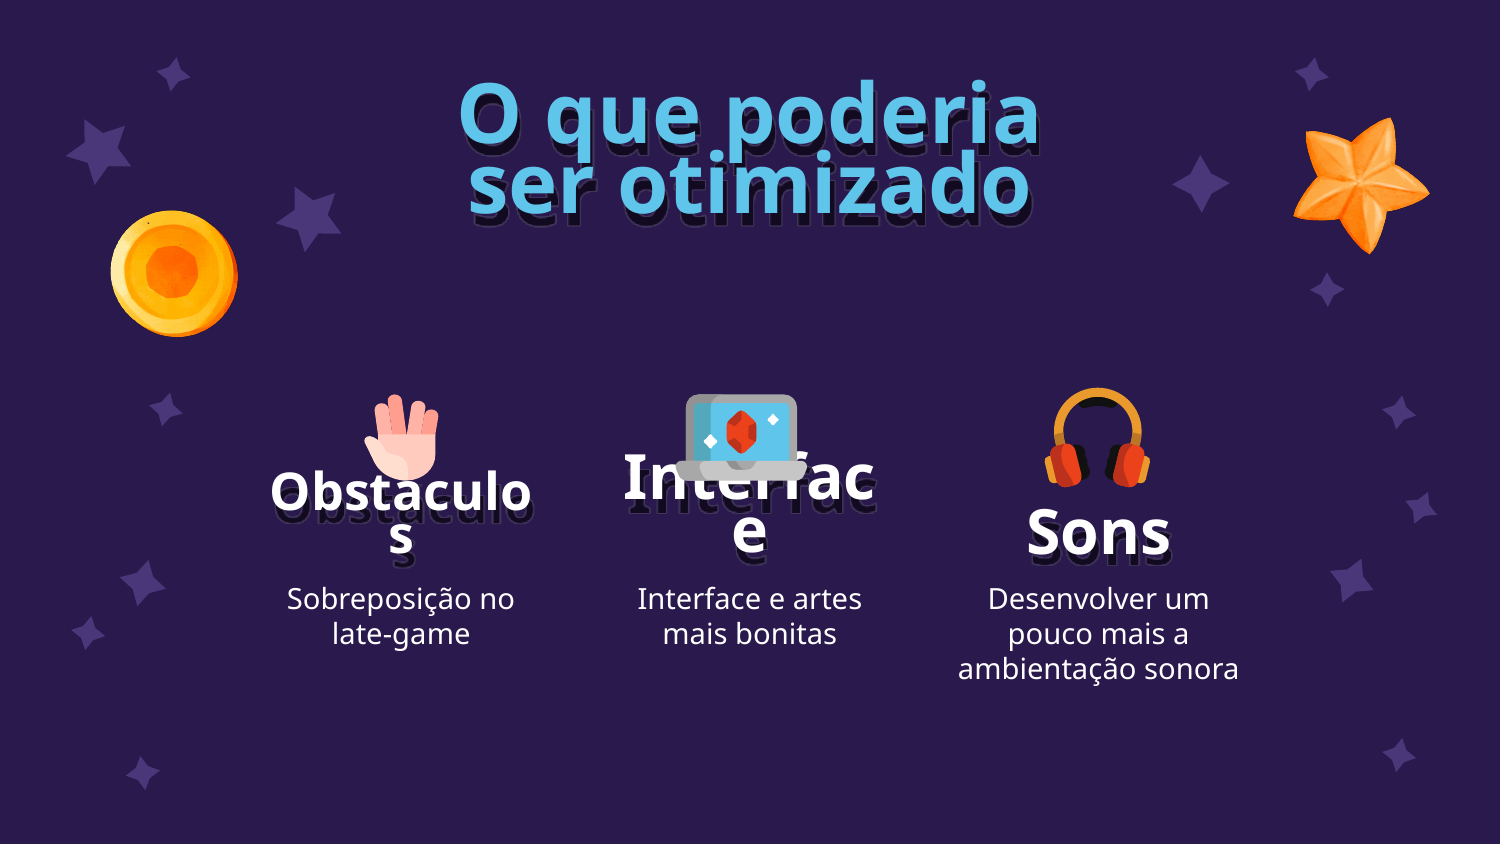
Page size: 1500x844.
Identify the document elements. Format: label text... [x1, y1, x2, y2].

title Interface [591, 477, 909, 578]
subtitle Interface e artes mais bonitas [591, 578, 909, 721]
subtitle Desenvolver um pouco mais a ambientação sonora [940, 581, 1258, 721]
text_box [1043, 387, 1152, 488]
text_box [674, 394, 809, 481]
picture [77, 176, 270, 373]
subtitle Sobreposição no late-game [242, 578, 560, 721]
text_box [363, 394, 439, 481]
picture [1277, 100, 1452, 268]
title Sons [940, 480, 1258, 581]
title O que poderia ser otimizado [378, 72, 1122, 297]
title Obstáculos [242, 477, 560, 578]
